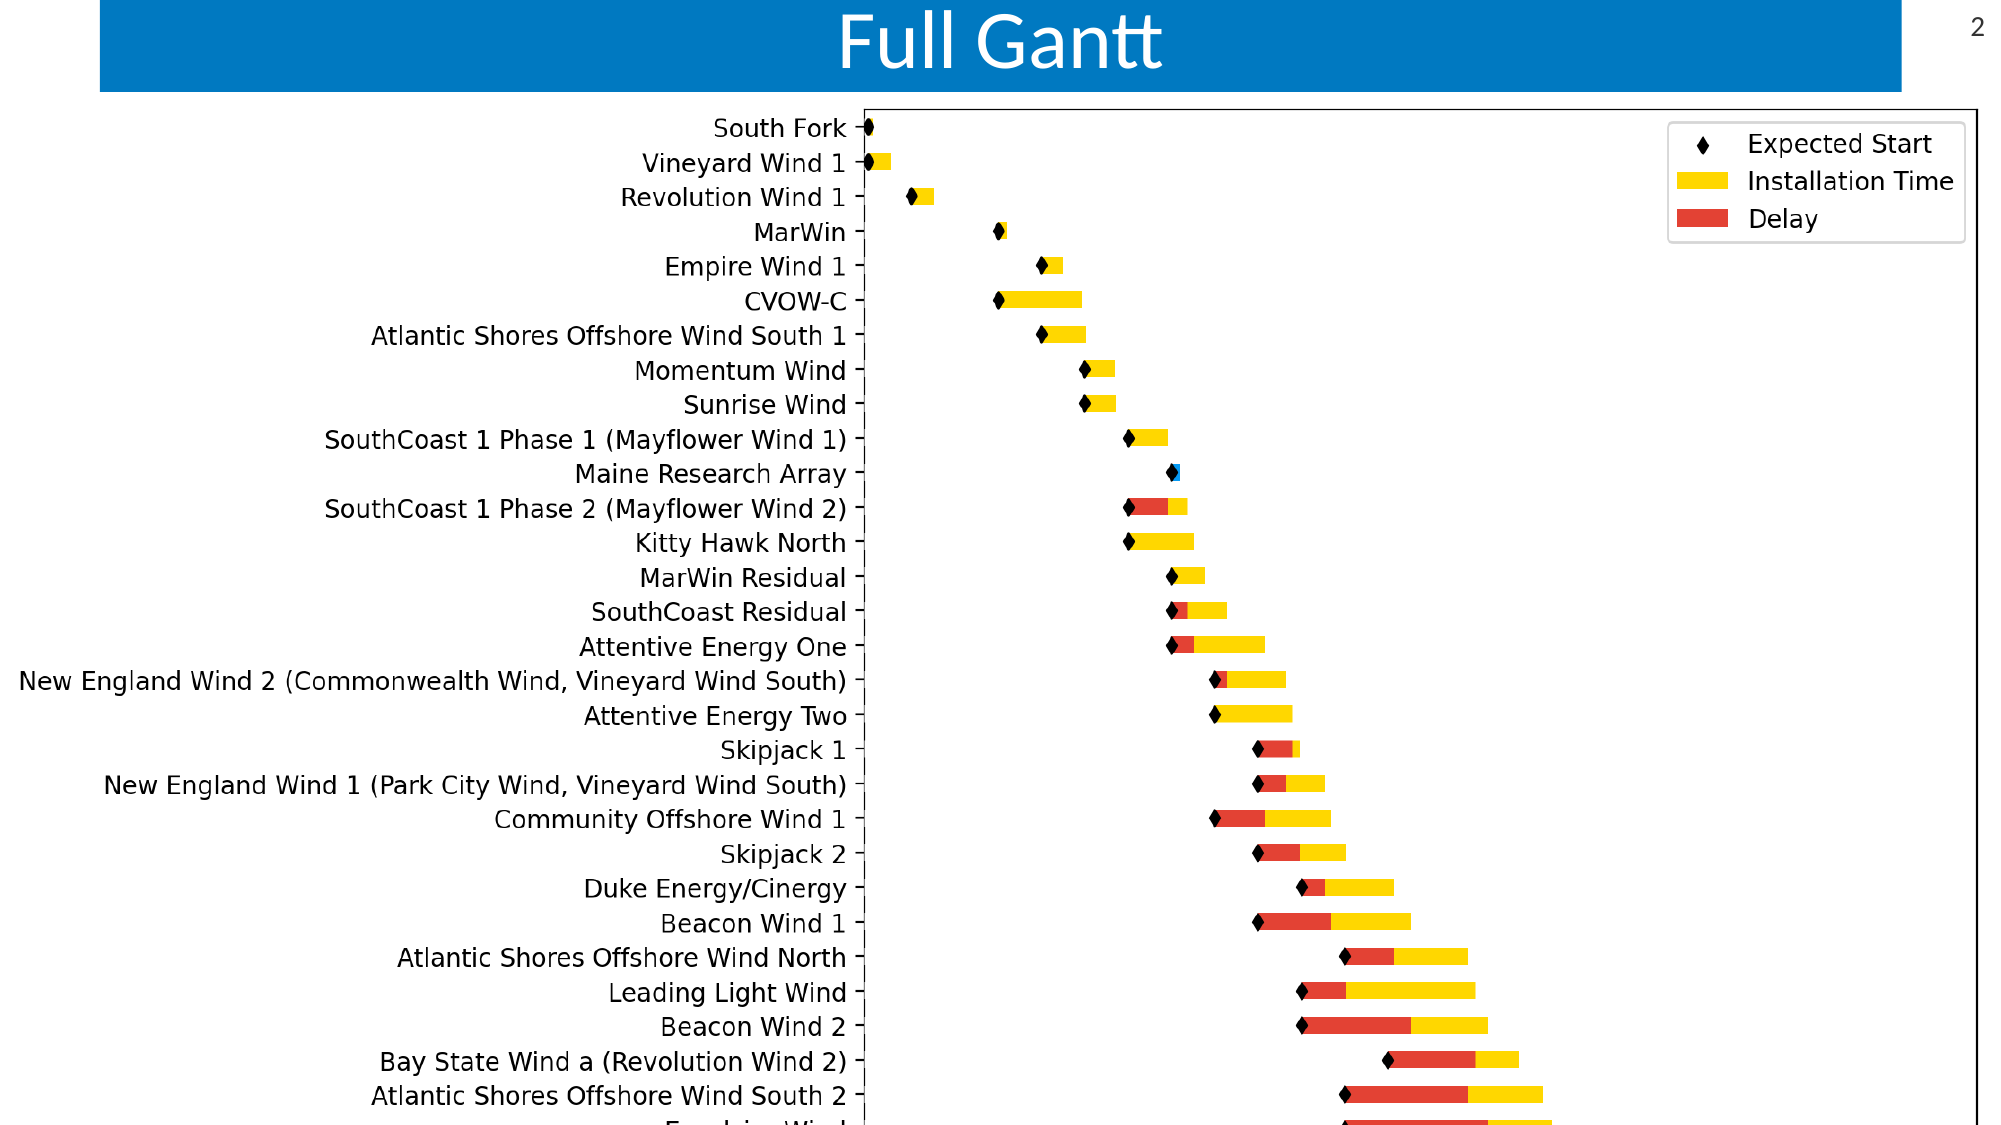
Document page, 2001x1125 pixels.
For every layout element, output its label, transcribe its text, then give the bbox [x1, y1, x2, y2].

picture [0, 92, 2000, 1125]
title Full Gantt [99, 0, 1902, 90]
